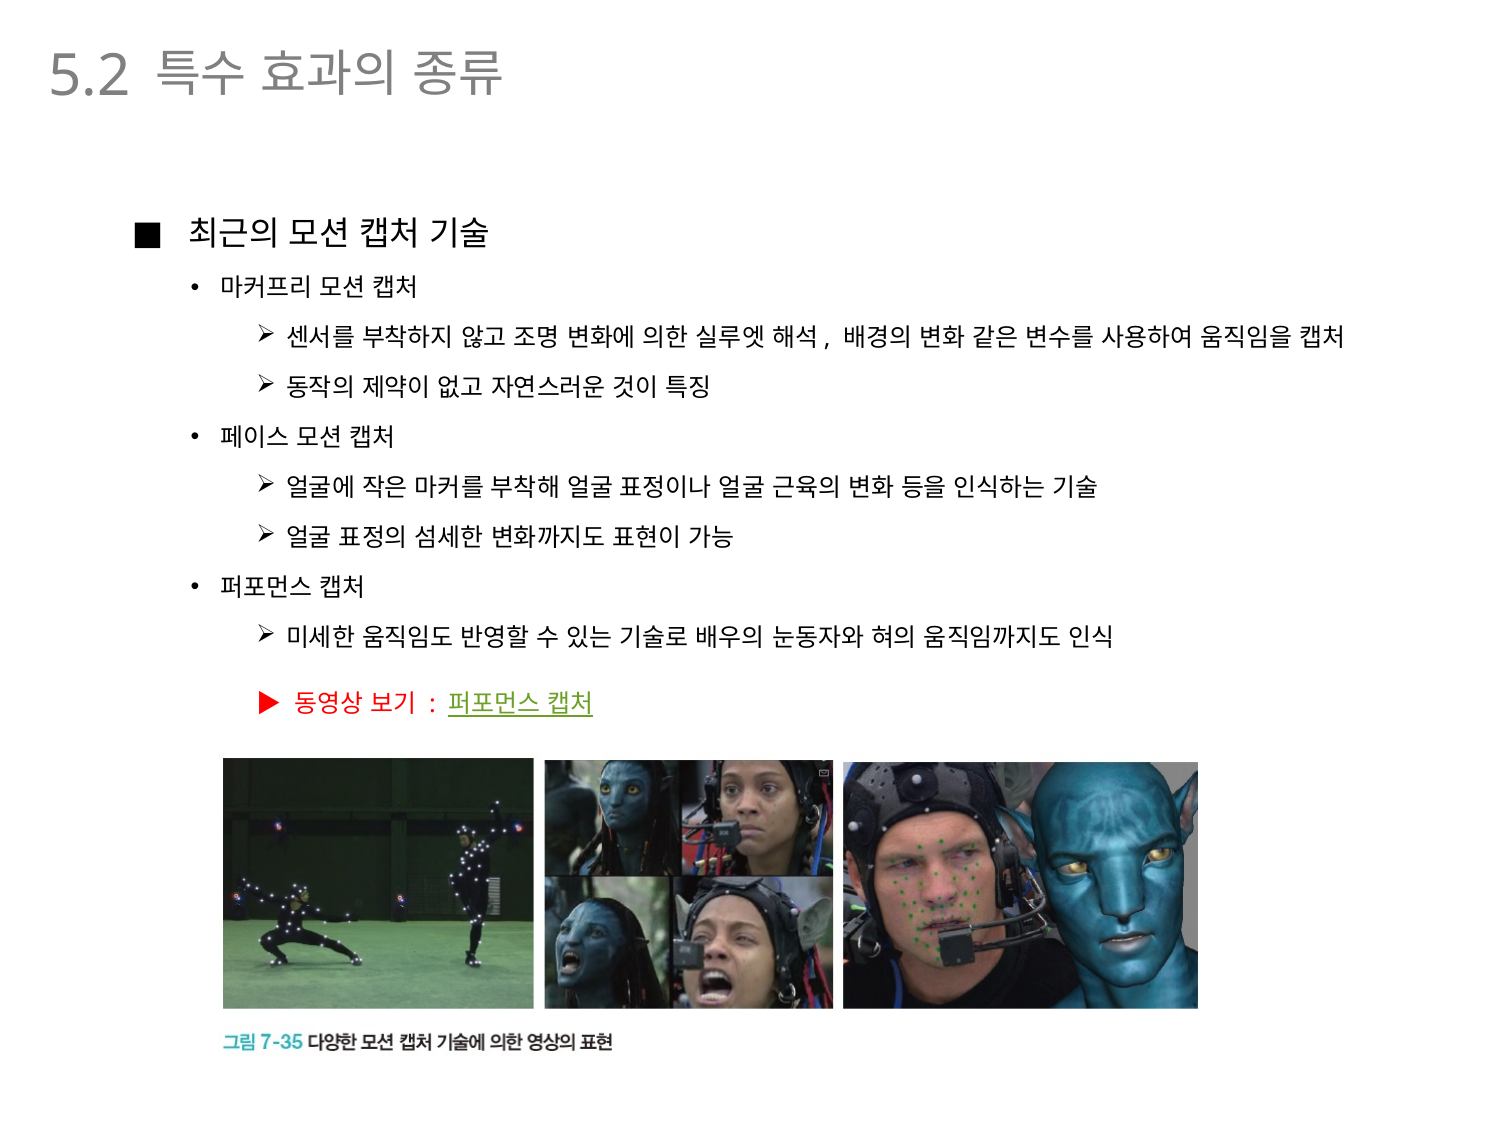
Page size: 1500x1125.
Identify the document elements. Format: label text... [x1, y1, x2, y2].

text_box 5.2 [41, 44, 184, 130]
picture [218, 751, 1204, 1059]
text_box 특수 효과의 종류 [147, 41, 858, 127]
list 최근의 모션 캡처 기술 마커프리 모션 캡처 센서를 부착하지 않고 조명 변화에 의한 실루엣 해석, 배경의 변화 같은 변수를 사용하여 움직임을 캡처 동작의 제약이 없고 자연스러운 것이 특징 페이스 모션 캡처 얼굴에 작은 마커를 부착해 얼굴 표정이나 얼굴 근육의 변화 등을 인식하는 기술 얼굴 표정의 섬세한 변화까지도 표현이 가능 퍼포먼스 캡처 미세한 움직임도 반영할 수 있는 기술로 배우의 눈동자와 혀의 움직임까지도 인식 [116, 184, 1412, 953]
text_box ▶ 동영상 보기 : 퍼포먼스 캡처 [241, 680, 609, 732]
